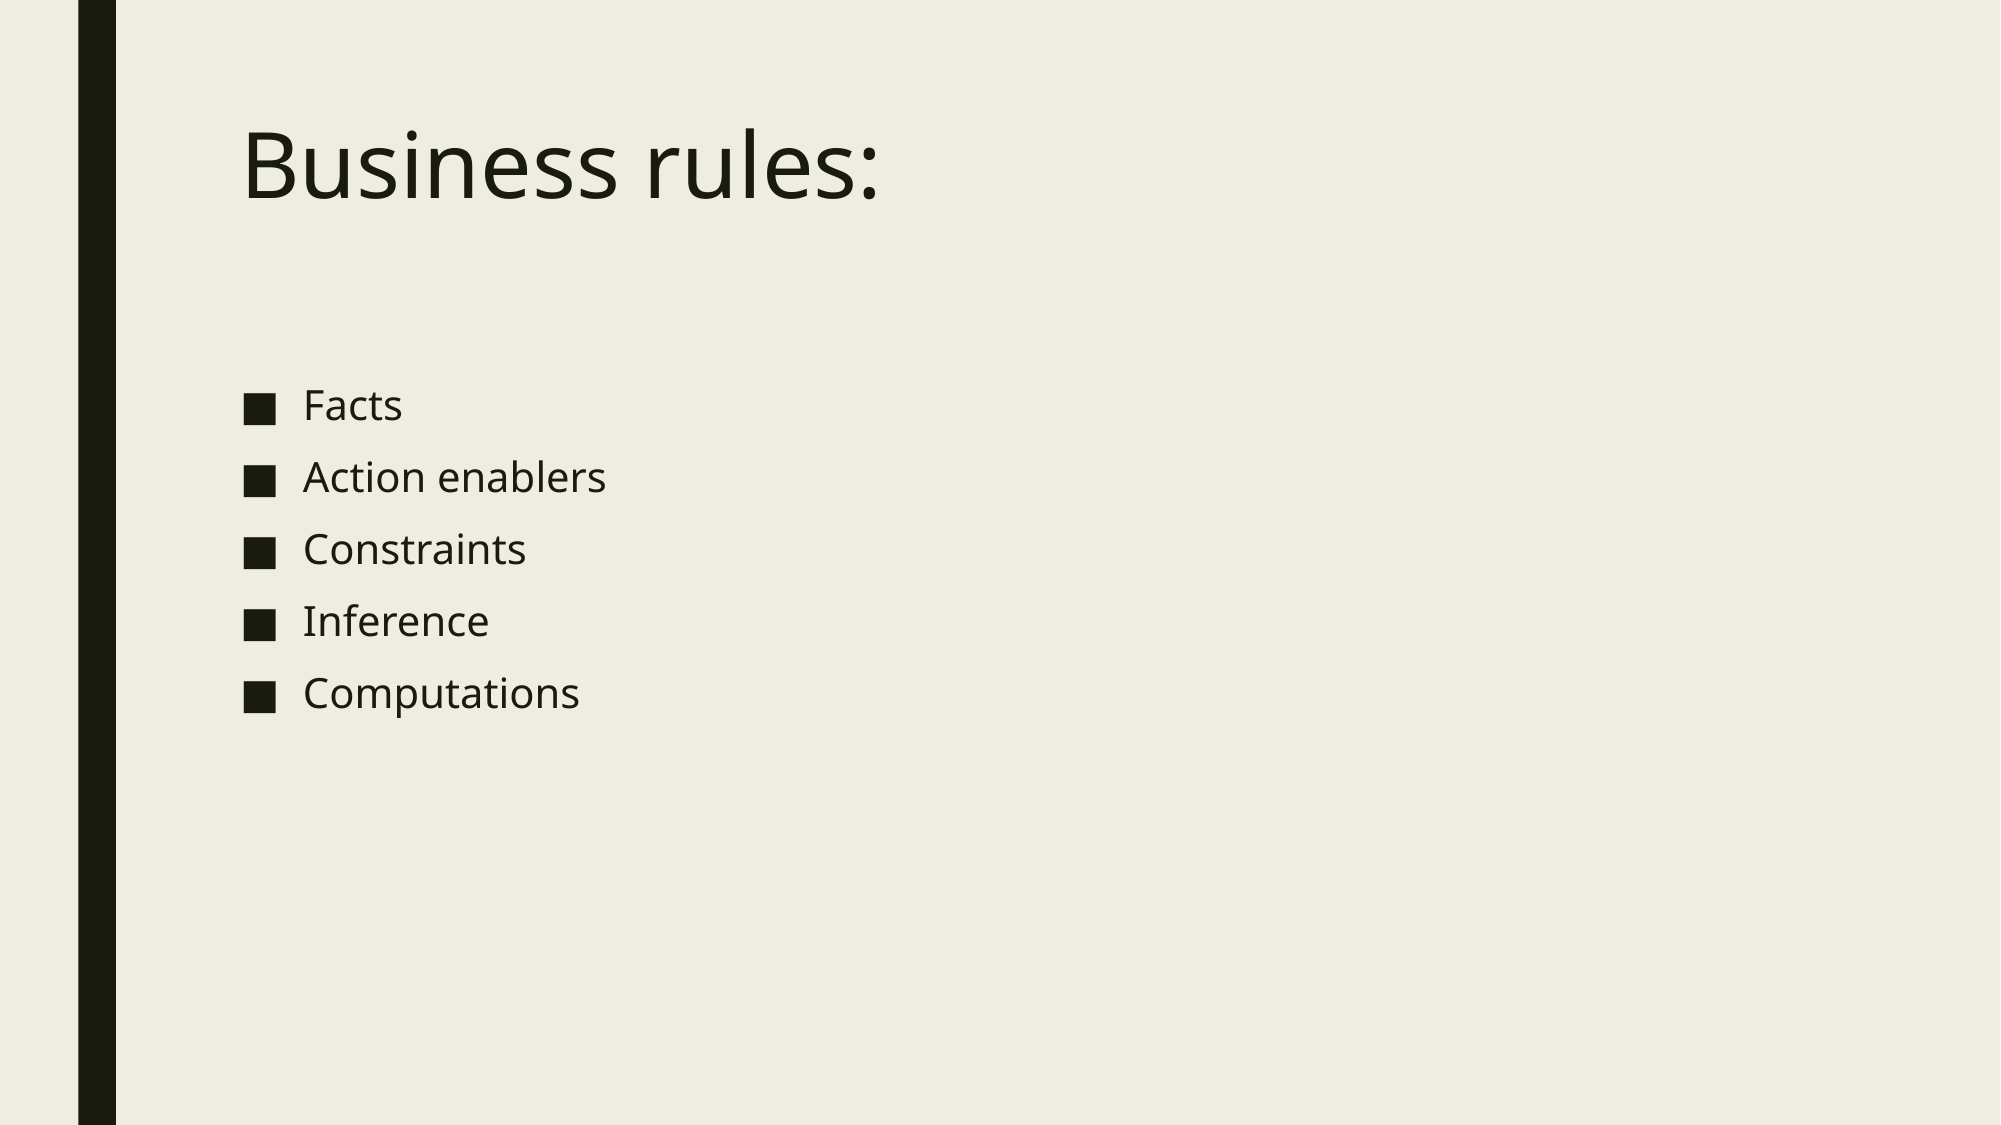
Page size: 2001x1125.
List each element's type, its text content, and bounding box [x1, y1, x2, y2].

list Facts Action enablers Constraints Inference Computations [225, 375, 1800, 963]
title Business rules: [225, 112, 1800, 357]
